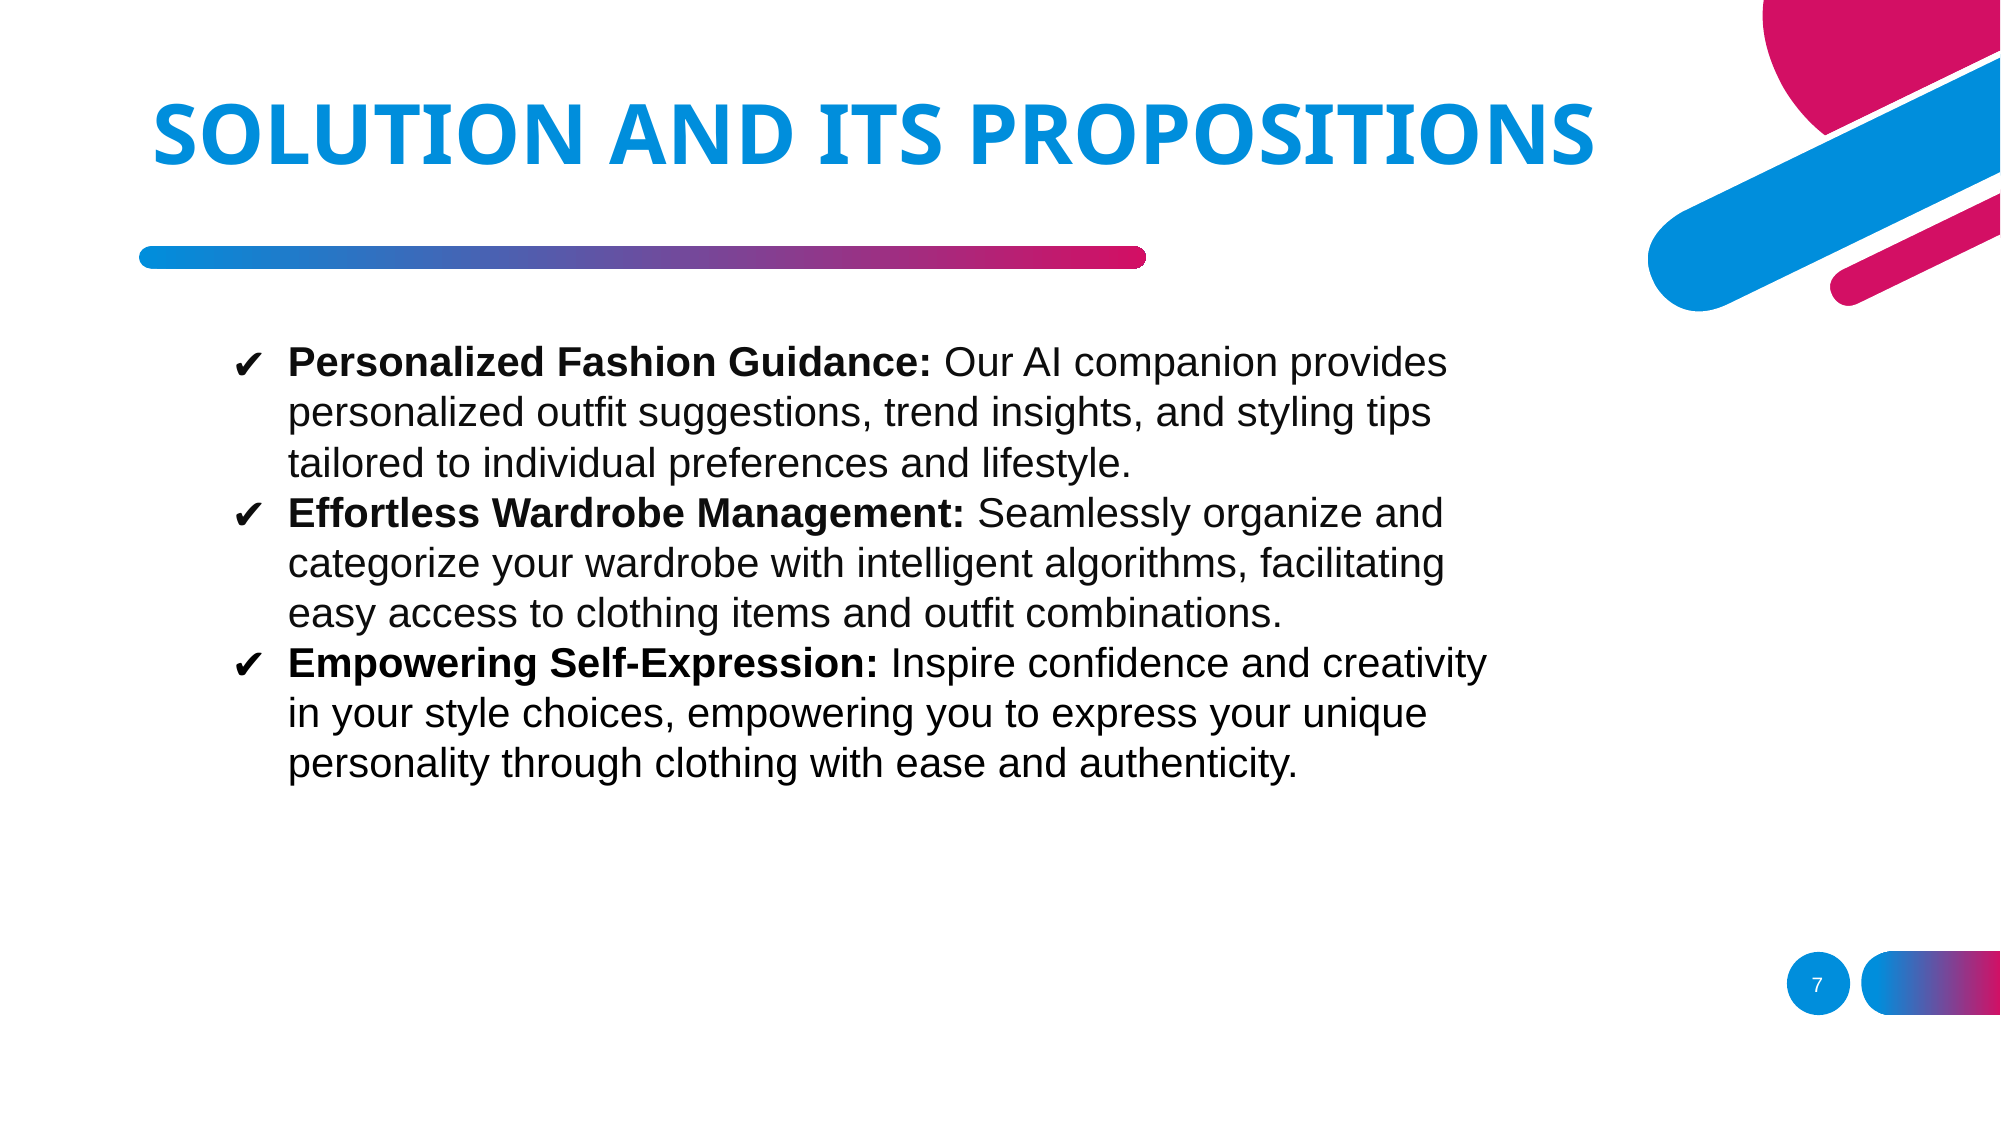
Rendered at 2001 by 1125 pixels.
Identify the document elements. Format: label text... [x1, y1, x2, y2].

text_box Personalized Fashion Guidance: Our AI companion provides personalized outfit suggestions, trend insights, and styling tips tailored to individual preferences and lifestyle. Effortless Wardrobe Management: Seamlessly organize and categorize your wardrobe with intelligent algorithms, facilitating easy access to clothing items and outfit combinations. Empowering Self-Expression: Inspire confidence and creativity in your style choices, empowering you to express your unique personality through clothing with ease and authenticity. [216, 327, 1510, 793]
slide_number 7 [1772, 954, 1863, 1015]
title SOLUTION AND ITS PROPOSITIONS [137, 59, 1623, 215]
